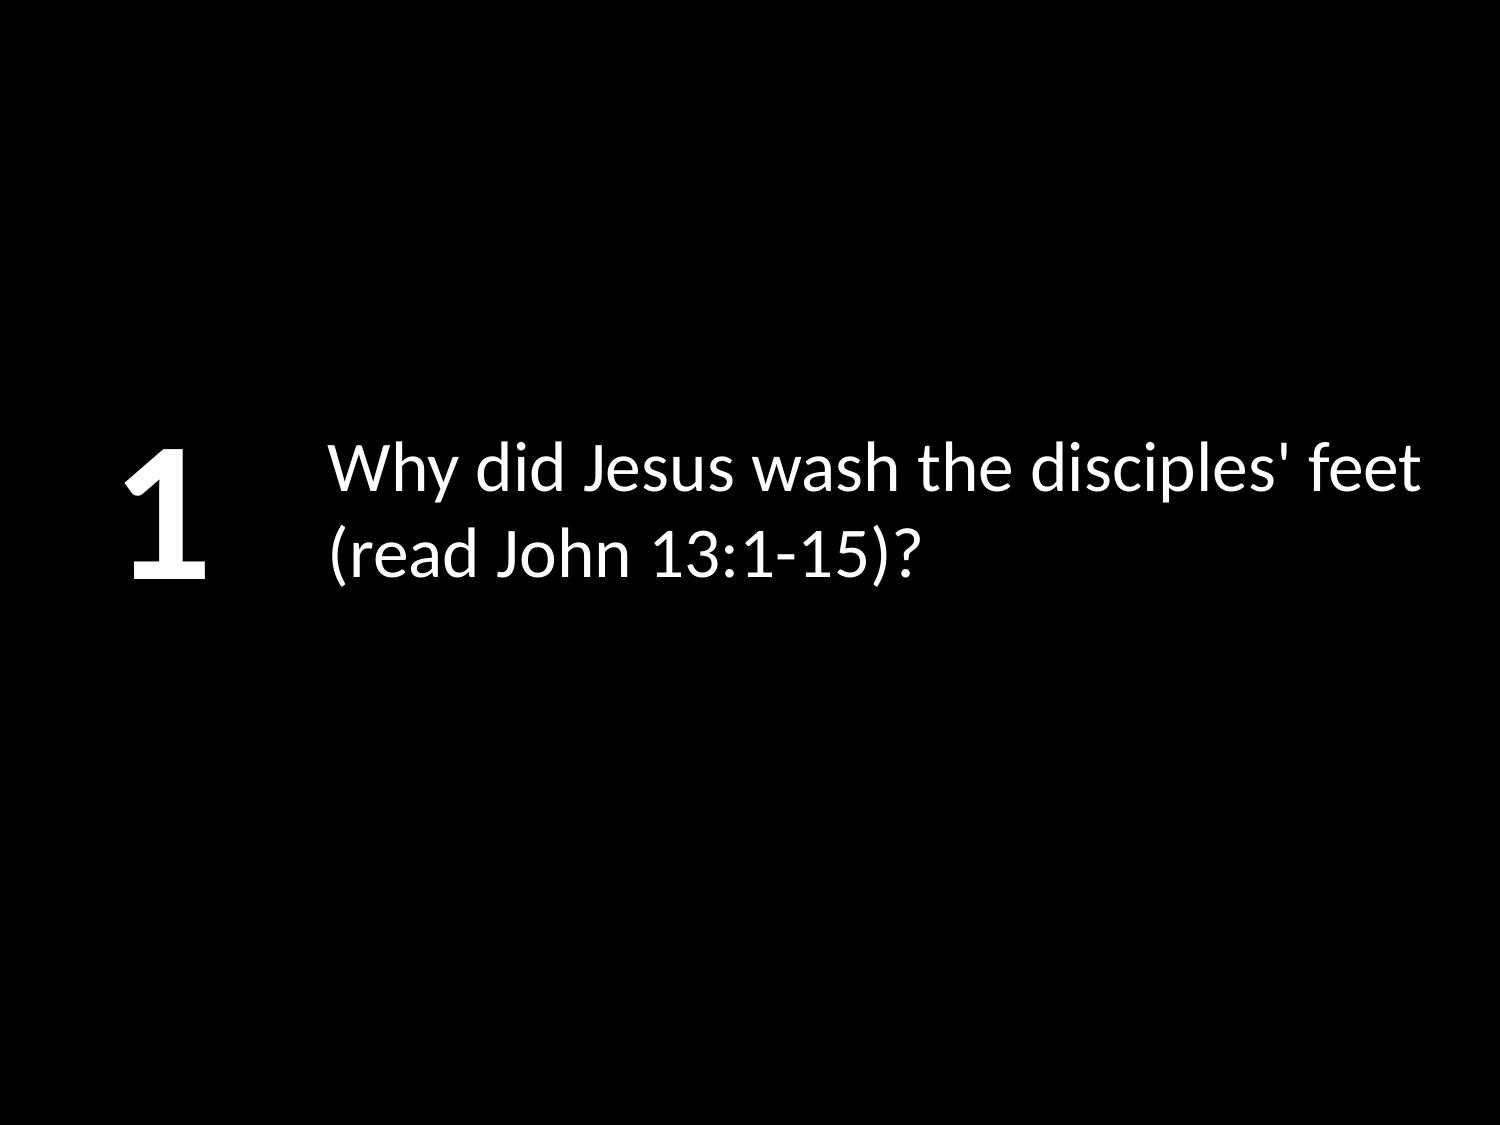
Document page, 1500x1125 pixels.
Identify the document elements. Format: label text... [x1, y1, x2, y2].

title Why did Jesus wash the disciples' feet (read John 13:1-15)? [312, 412, 1500, 600]
list 1 [0, 262, 213, 738]
